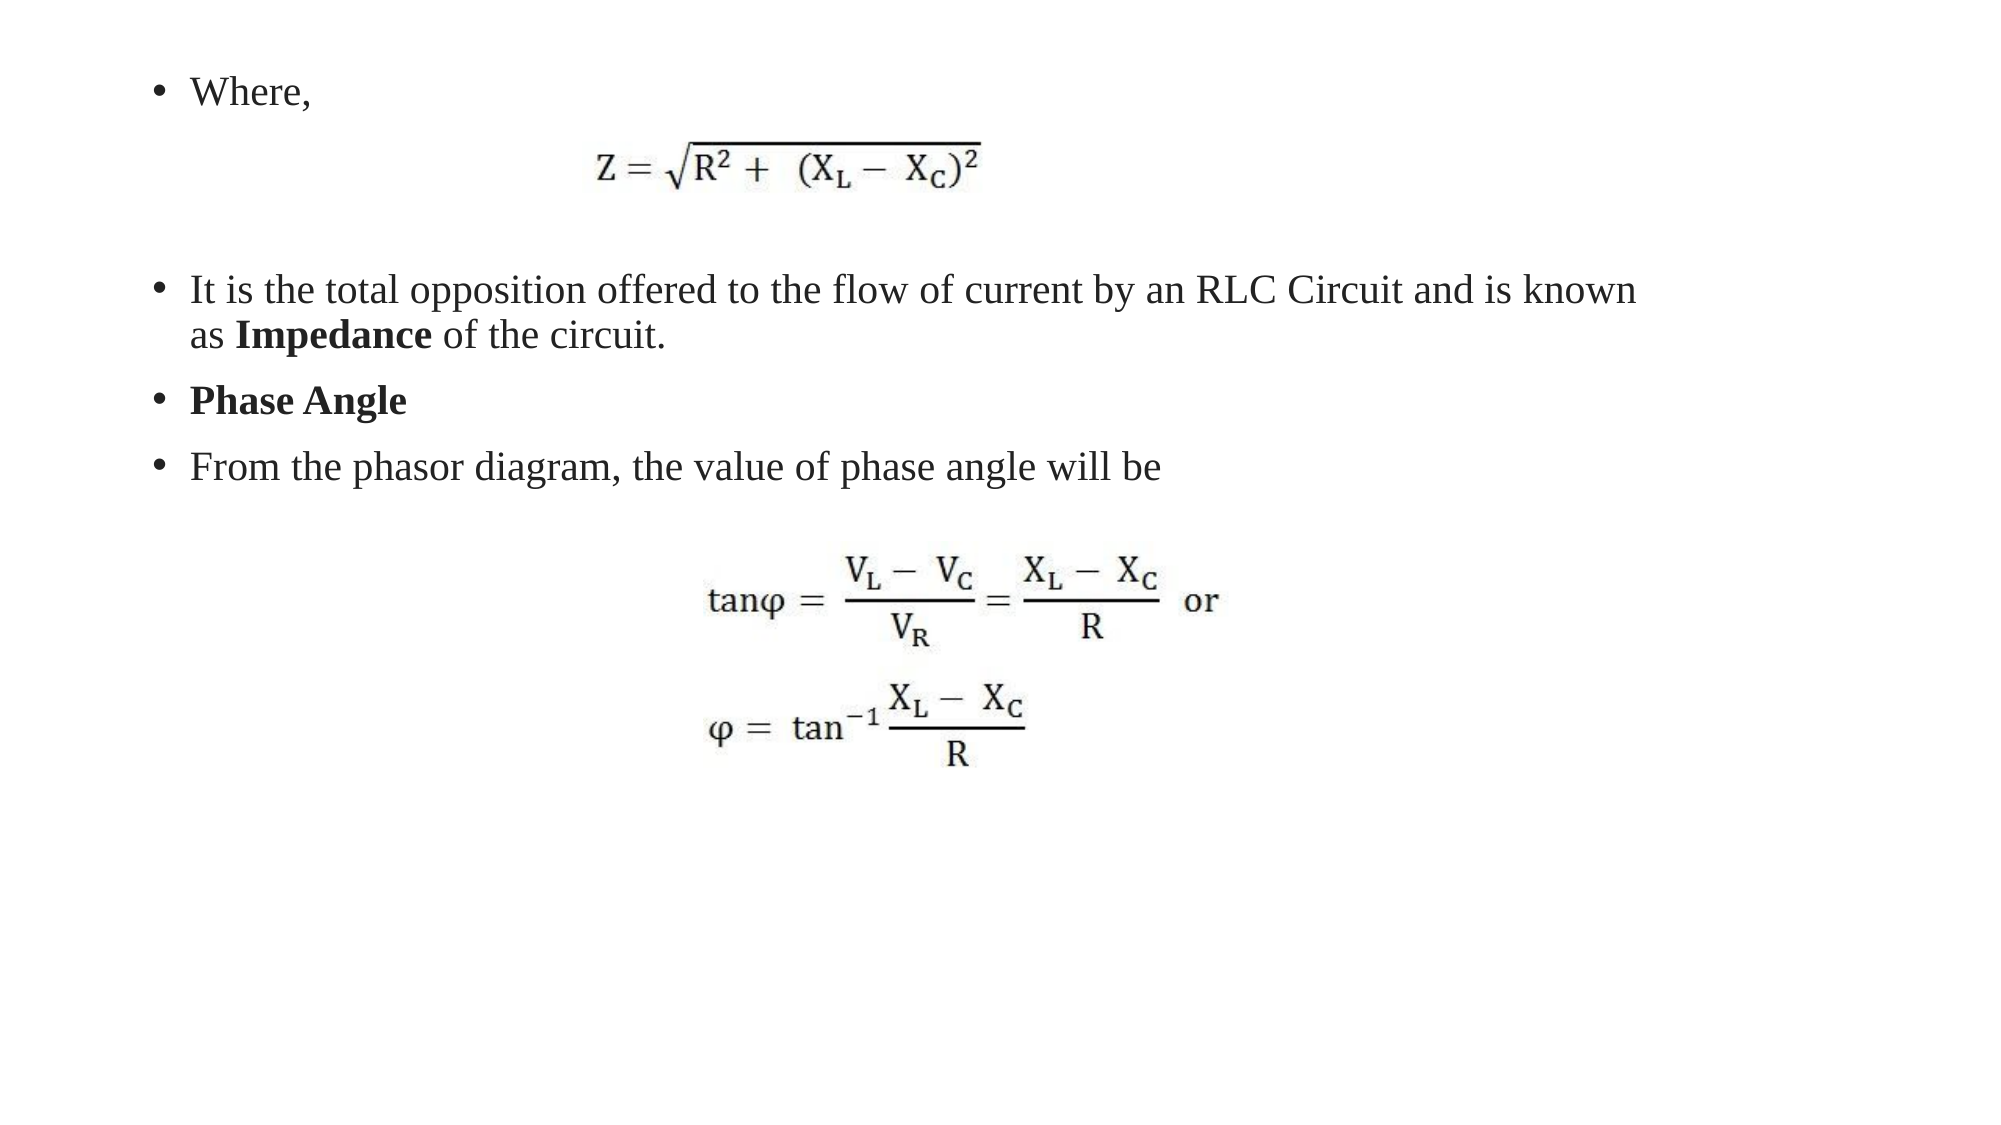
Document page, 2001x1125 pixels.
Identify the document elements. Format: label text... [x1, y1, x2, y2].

picture [582, 117, 1000, 215]
list Where, It is the total opposition offered to the flow of current by an RLC Circuit and is known as Impedance of the circuit. Phase Angle From the phasor diagram, the value of phase angle will be [137, 62, 1863, 1054]
picture [703, 541, 1235, 771]
